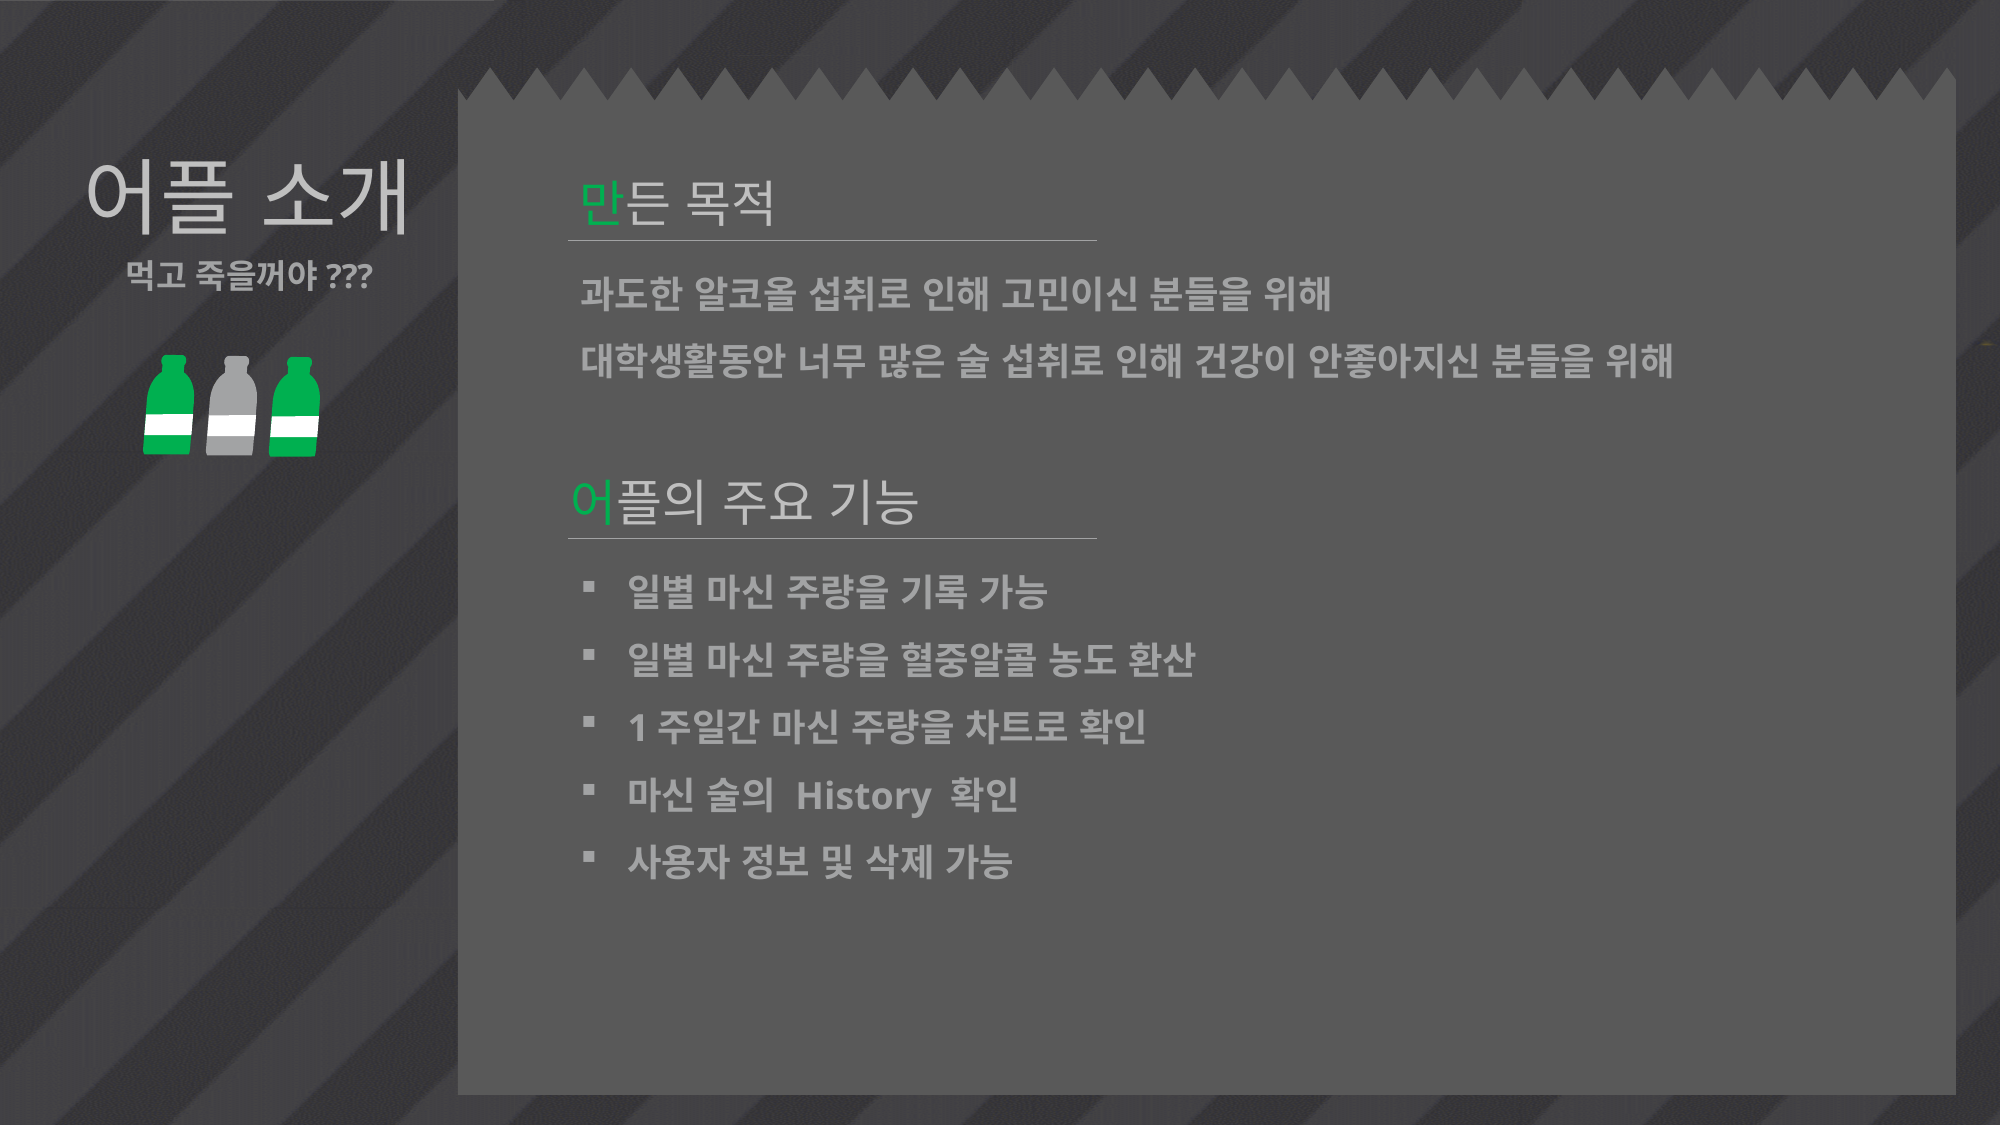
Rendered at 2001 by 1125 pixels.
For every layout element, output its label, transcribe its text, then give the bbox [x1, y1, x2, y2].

text_box 만든 목적 [564, 165, 793, 240]
picture [0, 0, 2000, 1125]
text_box 일별 마신 주량을 기록 가능 일별 마신 주량을 혈중알콜 농도 환산 1주일간 마신 주량을 차트로 확인 마신 술의 History 확인 사용자 정보 및 삭제 가능 [565, 539, 1818, 892]
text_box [145, 353, 324, 461]
text_box 과도한 알코올 섭취로 인해 고민이신 분들을 위해 대학생활동안 너무 많은 술 섭취로 인해 건강이 안좋아지신 분들을 위해 [565, 241, 1818, 391]
text_box 어플 소개 [69, 137, 428, 253]
text_box 먹고 죽을꺼야??? [76, 253, 423, 303]
text_box 어플의 주요 기능 [555, 463, 936, 539]
